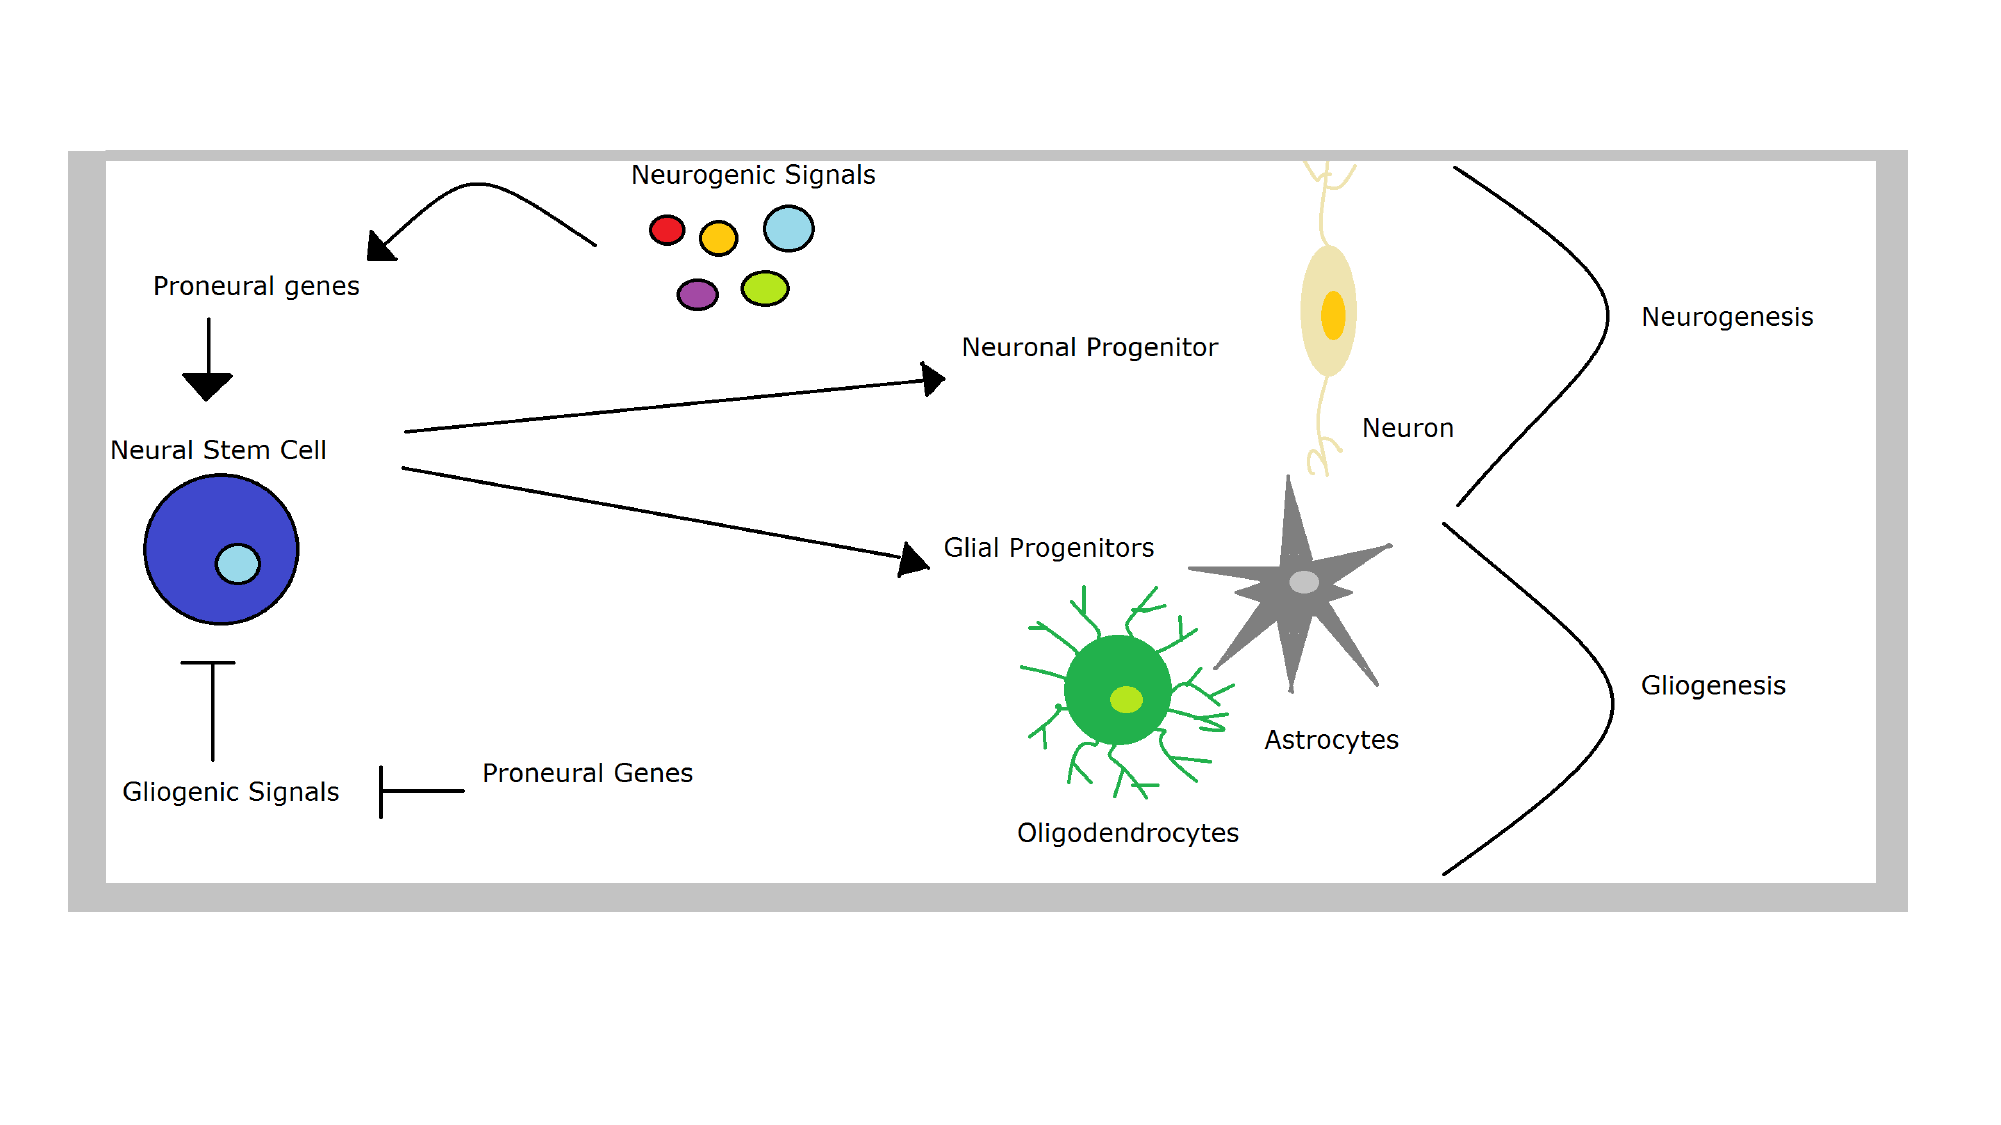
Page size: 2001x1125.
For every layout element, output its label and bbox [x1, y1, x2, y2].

picture [66, 150, 1908, 912]
